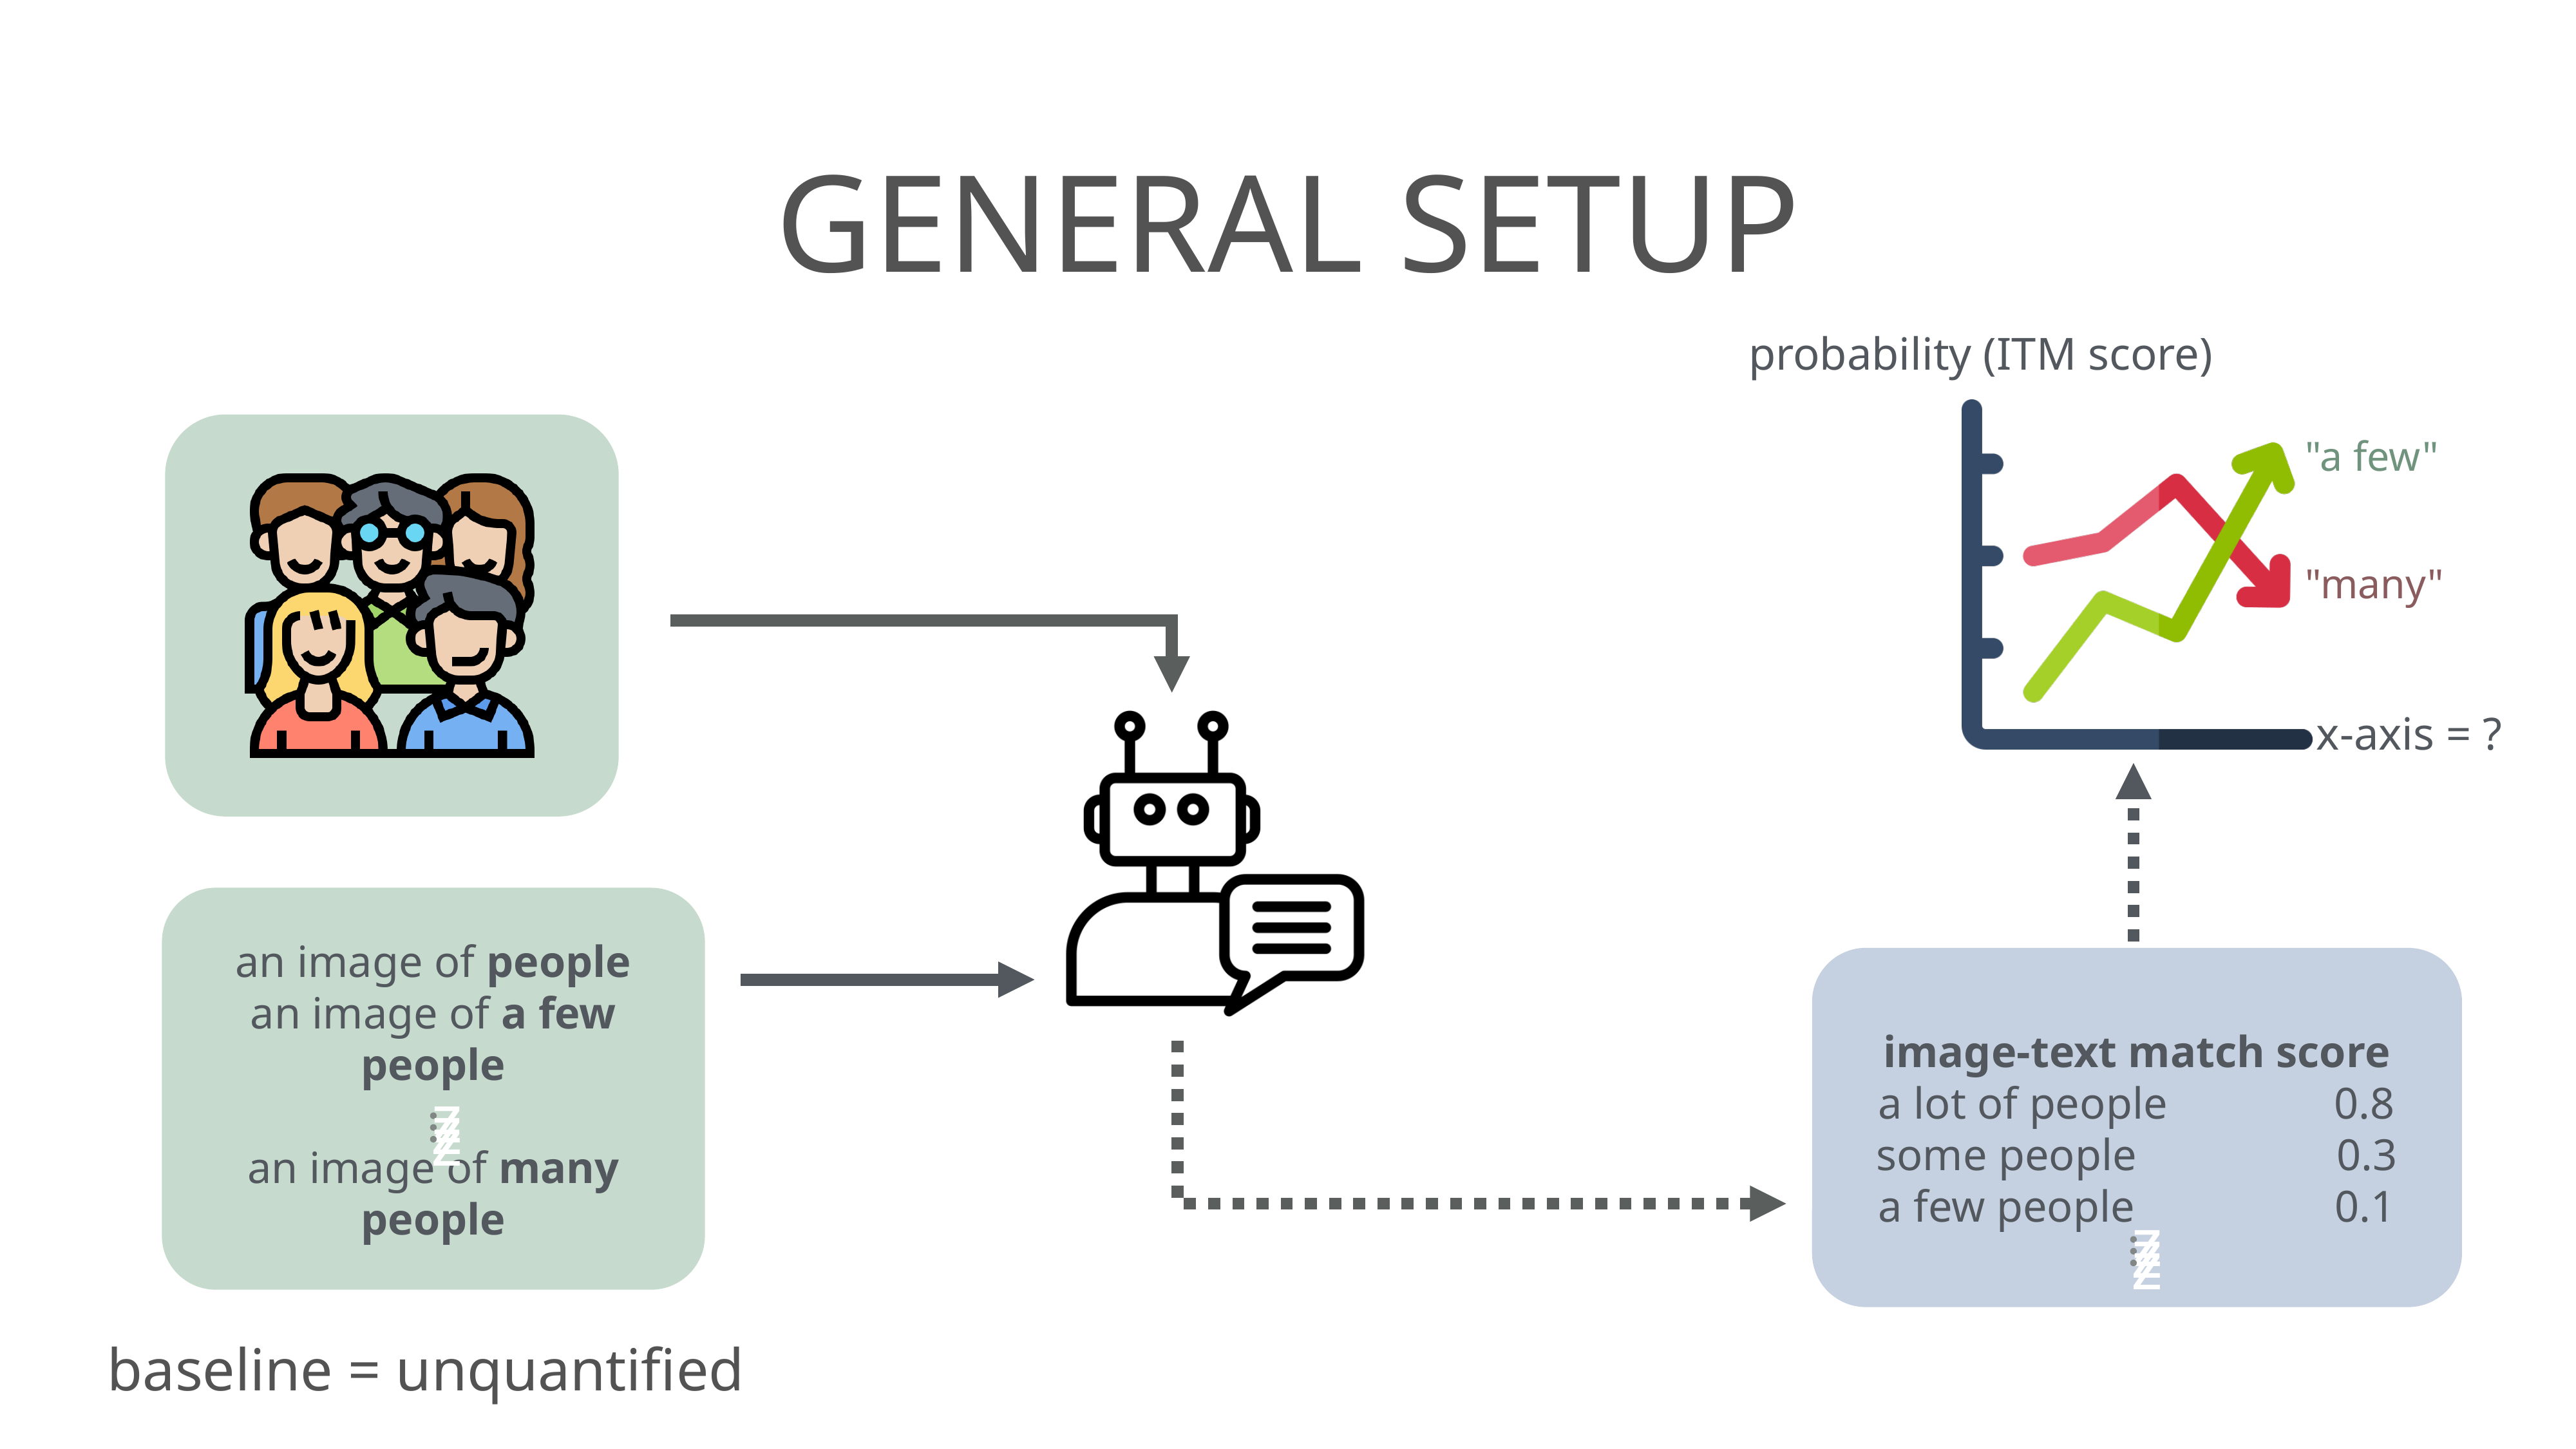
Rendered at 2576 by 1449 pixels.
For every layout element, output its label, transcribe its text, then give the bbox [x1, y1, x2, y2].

title General setup [70, 37, 2506, 401]
text_box image-text match score a lot of people 0.8 some people 0.3 a few people 0.1 [1812, 947, 2462, 1307]
text_box z [430, 1135, 437, 1143]
text_box x-axis = ? [2311, 700, 2508, 764]
text_box "a few" [2313, 426, 2445, 485]
text_box z [2130, 1236, 2137, 1243]
picture [1040, 688, 1391, 1039]
text_box an image of people an image of a few people an image of many people [162, 887, 705, 1290]
picture [1962, 399, 2313, 750]
text_box baseline = unquantified [102, 1314, 765, 1408]
text_box [1177, 1041, 1786, 1208]
text_box [165, 414, 619, 817]
text_box z [2130, 1259, 2137, 1267]
text_box [741, 976, 1035, 984]
text_box z [2130, 1247, 2137, 1255]
picture [245, 468, 540, 763]
text_box probability (ITM score) [1743, 320, 2219, 384]
text_box [2129, 762, 2138, 772]
text_box [670, 620, 1176, 688]
text_box z [430, 1124, 437, 1131]
text_box "many" [2313, 553, 2450, 612]
text_box z [430, 1112, 437, 1119]
